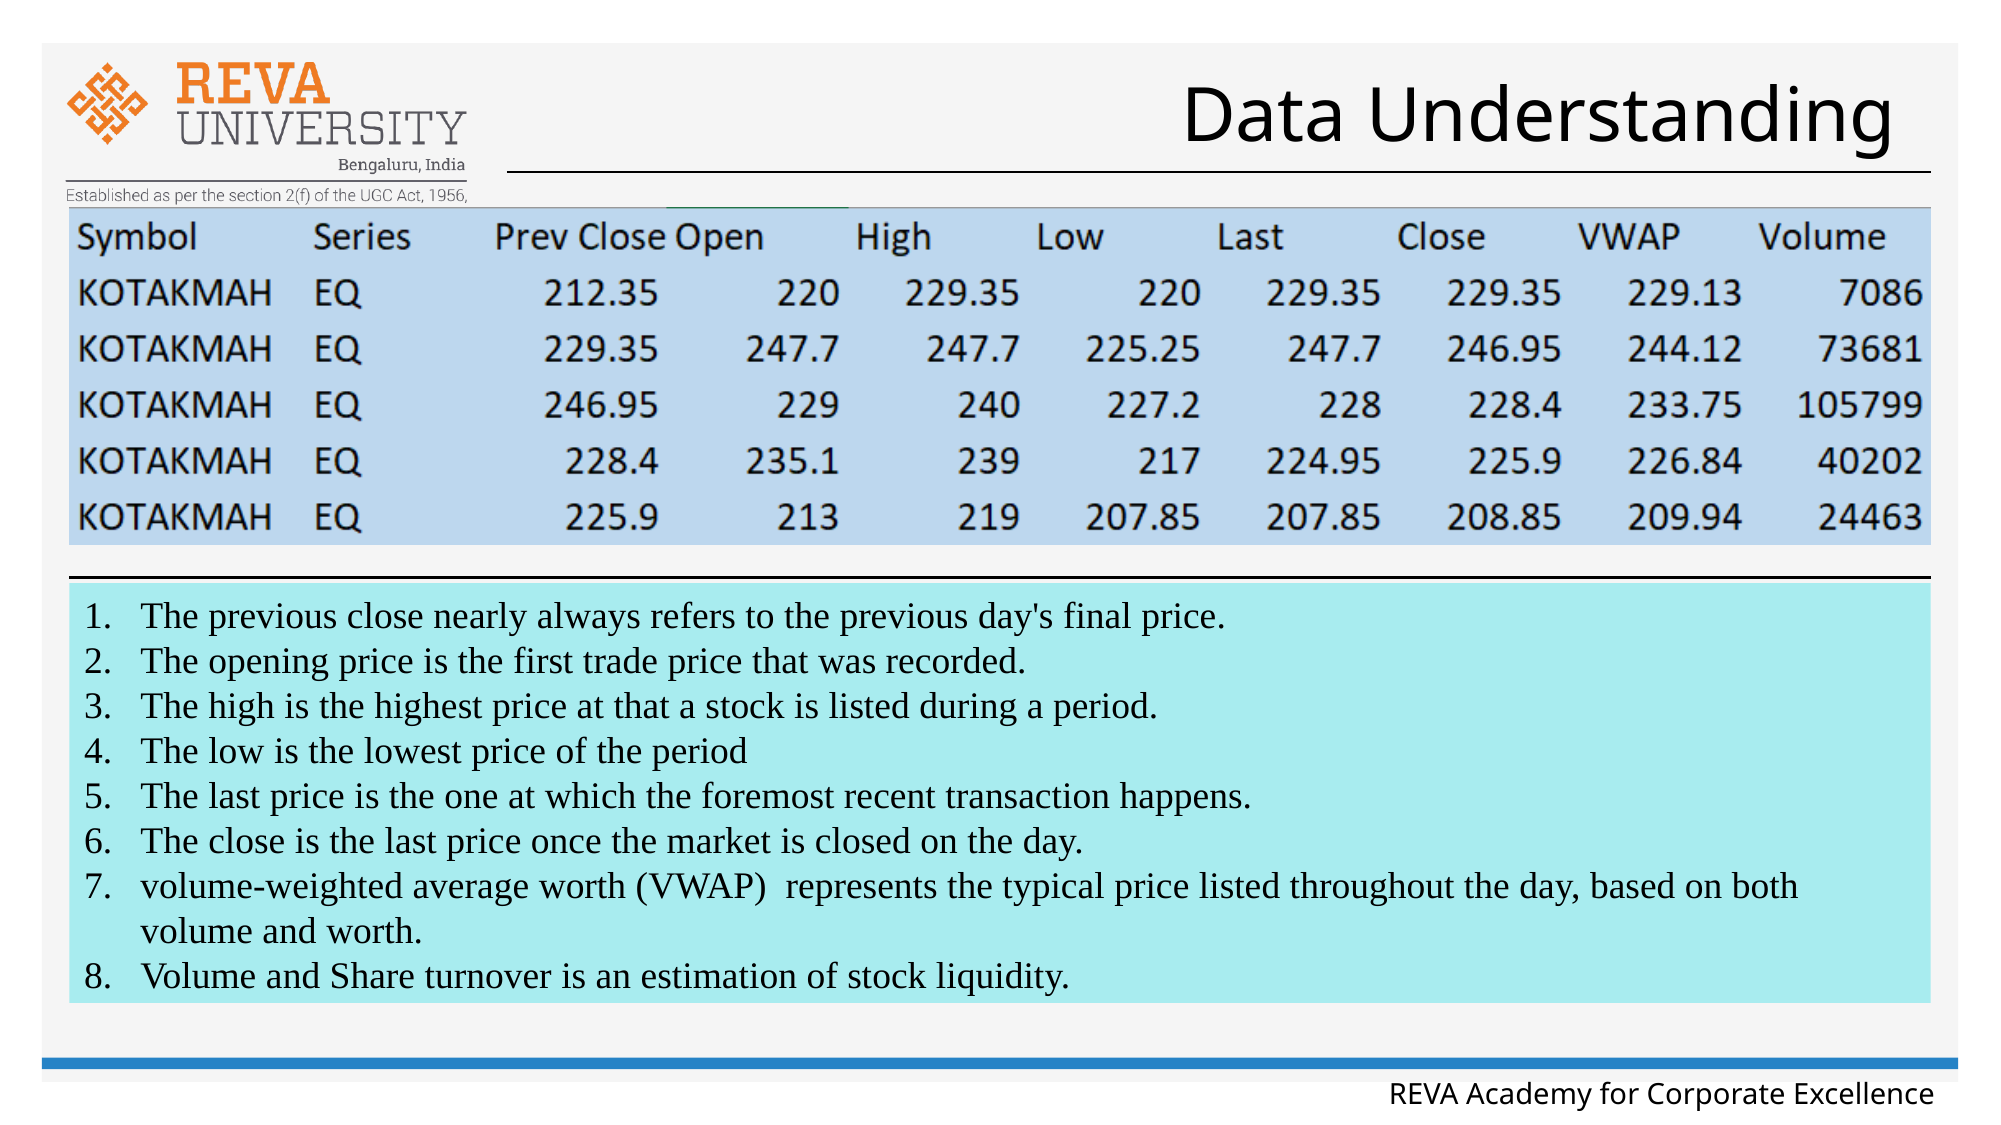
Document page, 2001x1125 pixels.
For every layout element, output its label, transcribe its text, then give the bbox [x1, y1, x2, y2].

picture [65, 62, 1931, 545]
text_box The previous close nearly always refers to the previous day's final price. The opening price is the first trade price that was recorded. The high is the highest price at that a stock is listed during a period. The low is the lowest price of the period The last price is the one at which the foremost recent transaction happens. The close is the last price once the market is closed on the day. volume-weighted average worth (VWAP) represents the typical price listed throughout the day, based on both volume and worth. Volume and Share turnover is an estimation of stock liquidity. [69, 583, 1931, 1003]
title Data Understanding [555, 62, 1931, 173]
